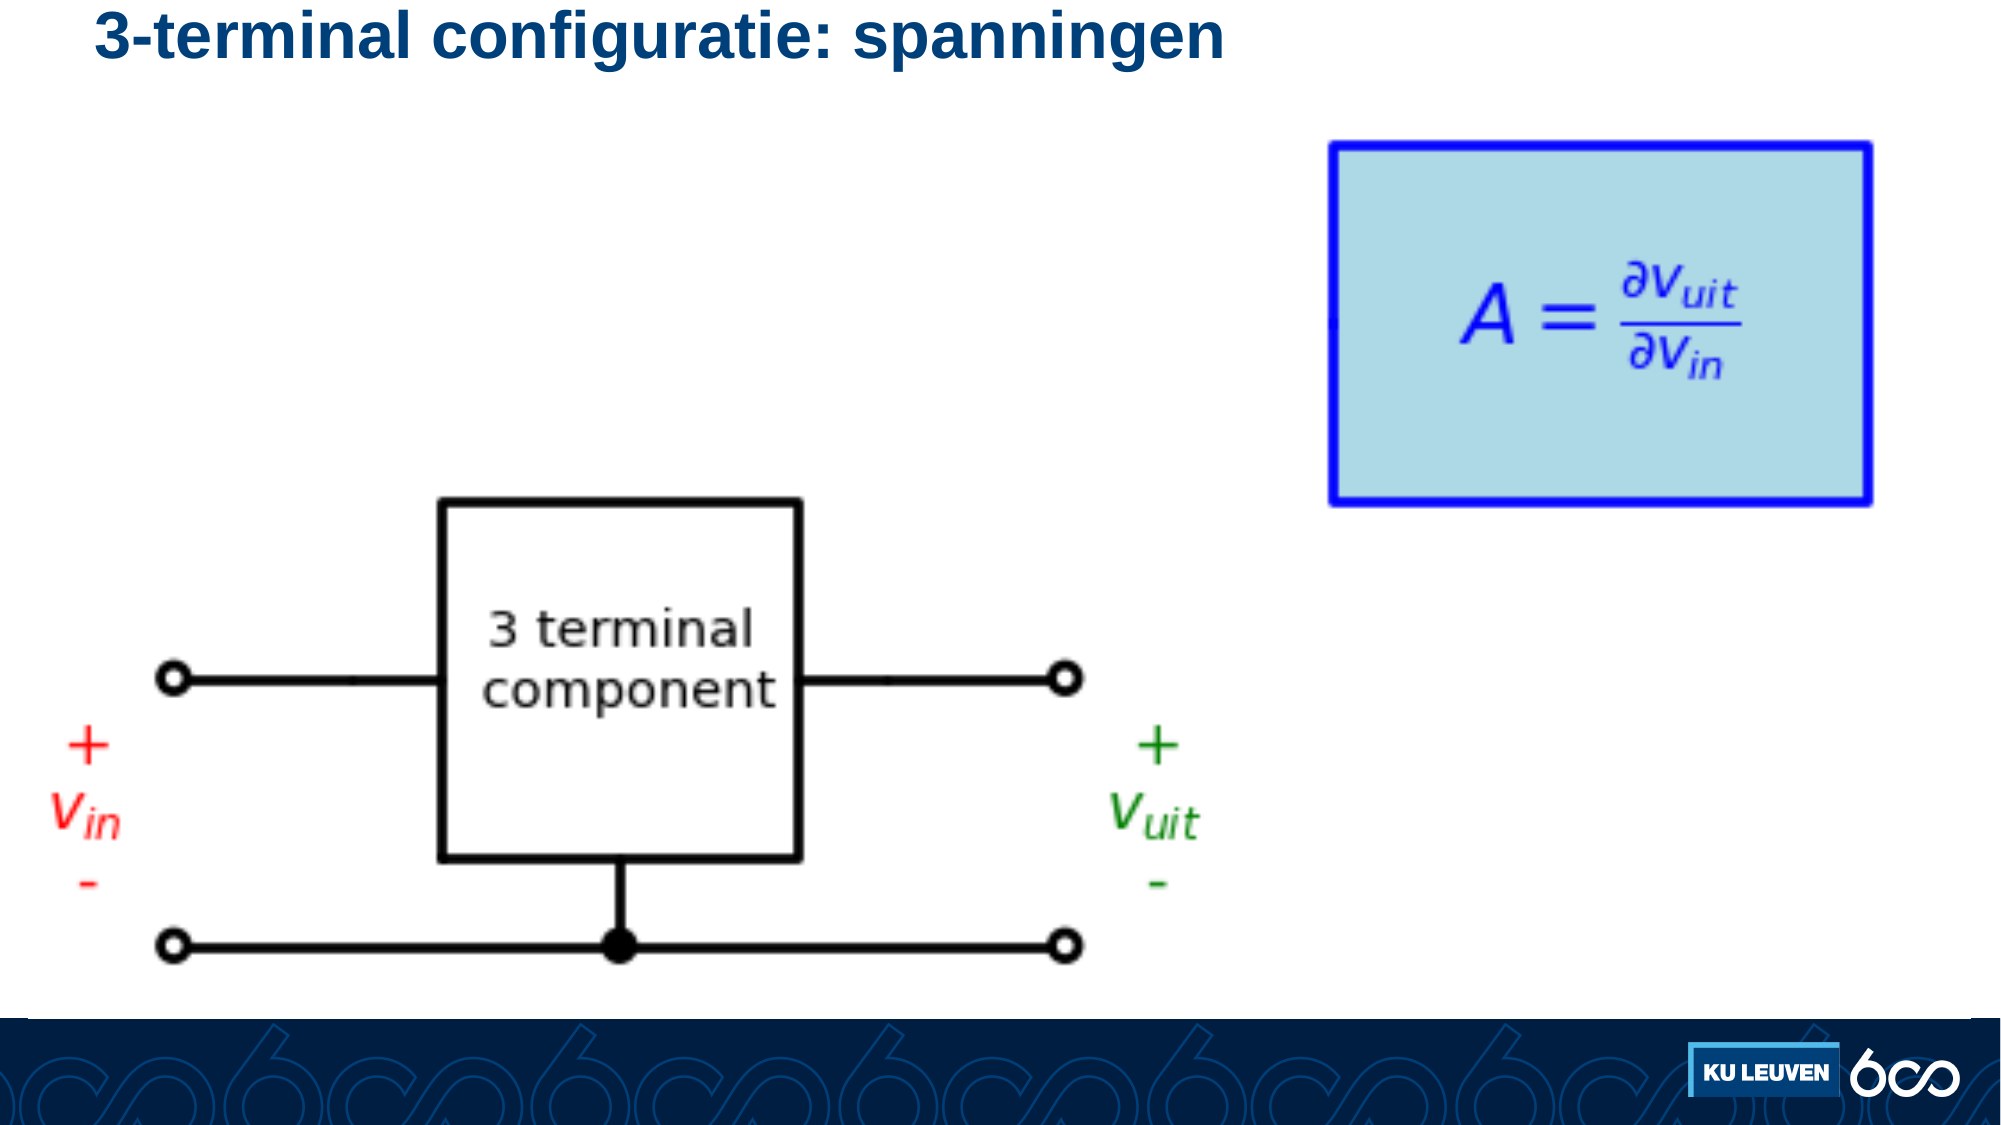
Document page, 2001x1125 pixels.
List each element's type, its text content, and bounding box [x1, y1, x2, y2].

picture [0, 88, 2001, 1125]
title 3-terminal configuratie: spanningen [94, 0, 1906, 88]
